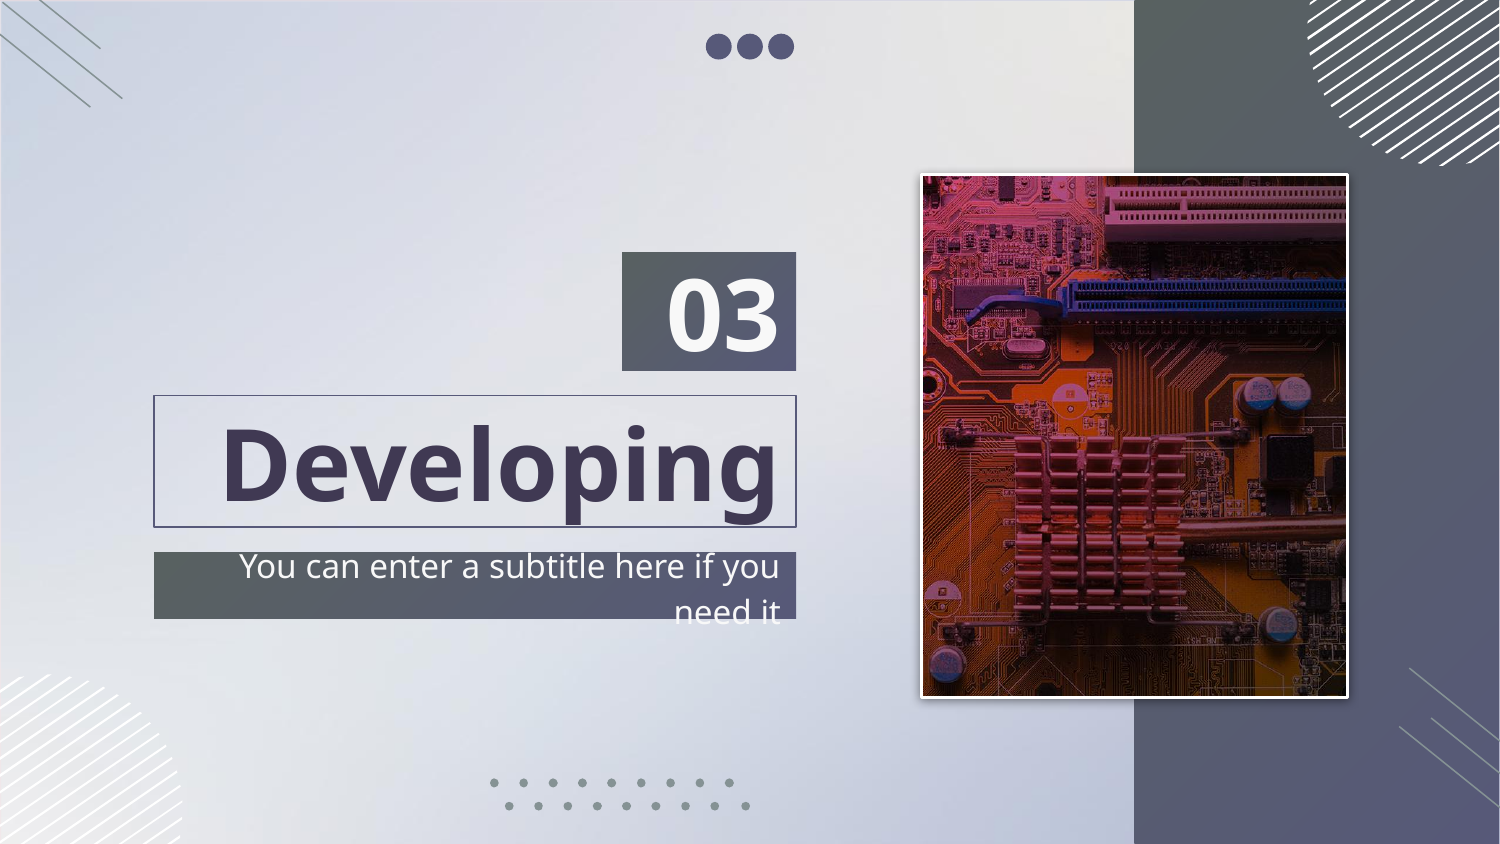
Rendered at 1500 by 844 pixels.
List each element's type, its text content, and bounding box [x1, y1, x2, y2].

picture [922, 175, 1347, 696]
title Developing [153, 395, 797, 528]
subtitle You can enter a subtitle here if you need it [154, 552, 797, 619]
picture [2, 2, 1134, 844]
title 03 [622, 252, 797, 371]
